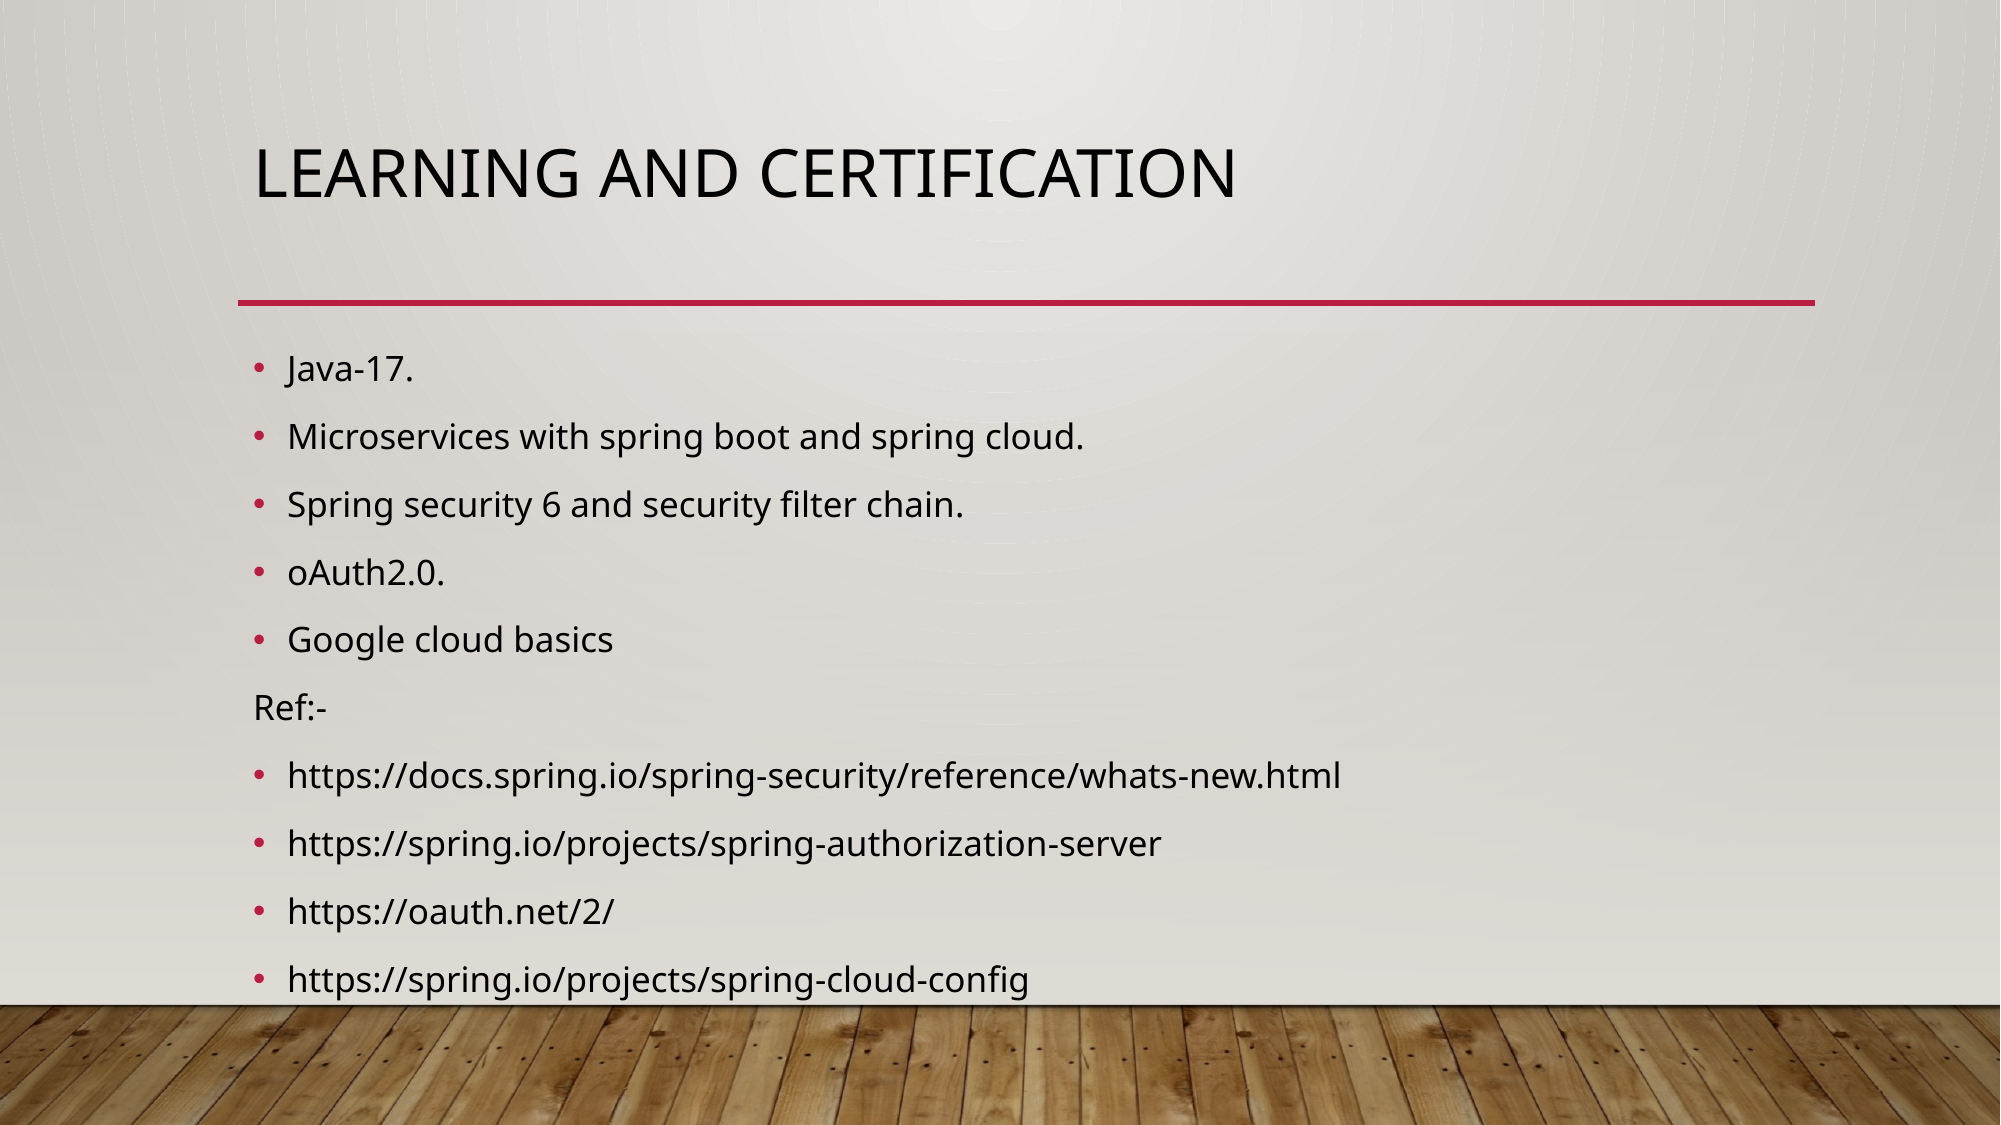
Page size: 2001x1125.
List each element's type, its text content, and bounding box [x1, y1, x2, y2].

title Learning and certification [238, 131, 1814, 305]
list Java-17. Microservices with spring boot and spring cloud. Spring security 6 and security filter chain. oAuth2.0. Google cloud basics Ref:- https://docs.spring.io/spring-security/reference/whats-new.html https://spring.io/projects/spring-authorization-server https://oauth.net/2/ https://spring.io/projects/spring-cloud-config [238, 330, 1814, 1011]
picture [0, 1005, 2000, 1125]
